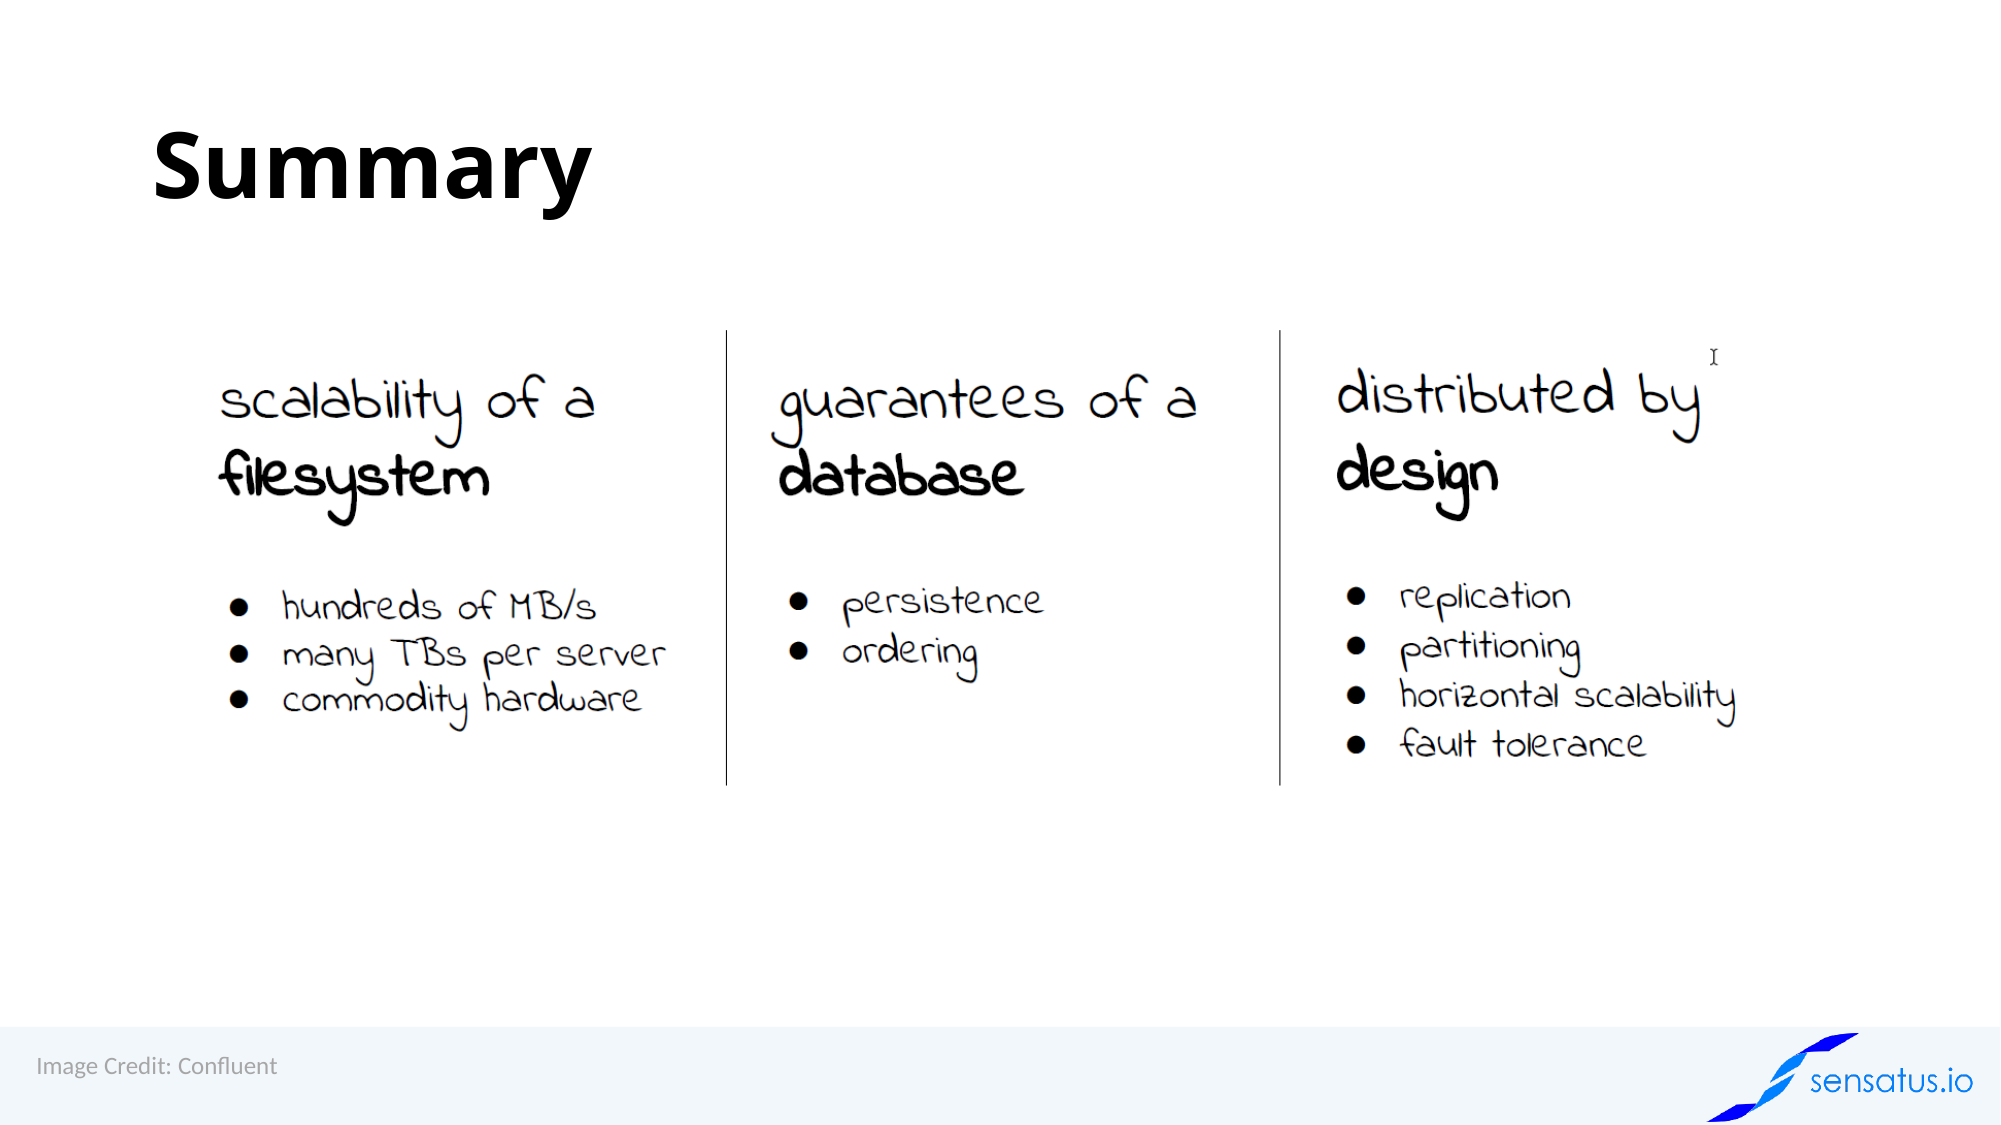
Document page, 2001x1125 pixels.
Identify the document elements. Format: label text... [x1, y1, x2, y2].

picture [189, 325, 1771, 800]
text_box Image Credit: Confluent [21, 1042, 1379, 1088]
picture [1706, 1033, 1993, 1122]
title Summary [137, 59, 1863, 278]
